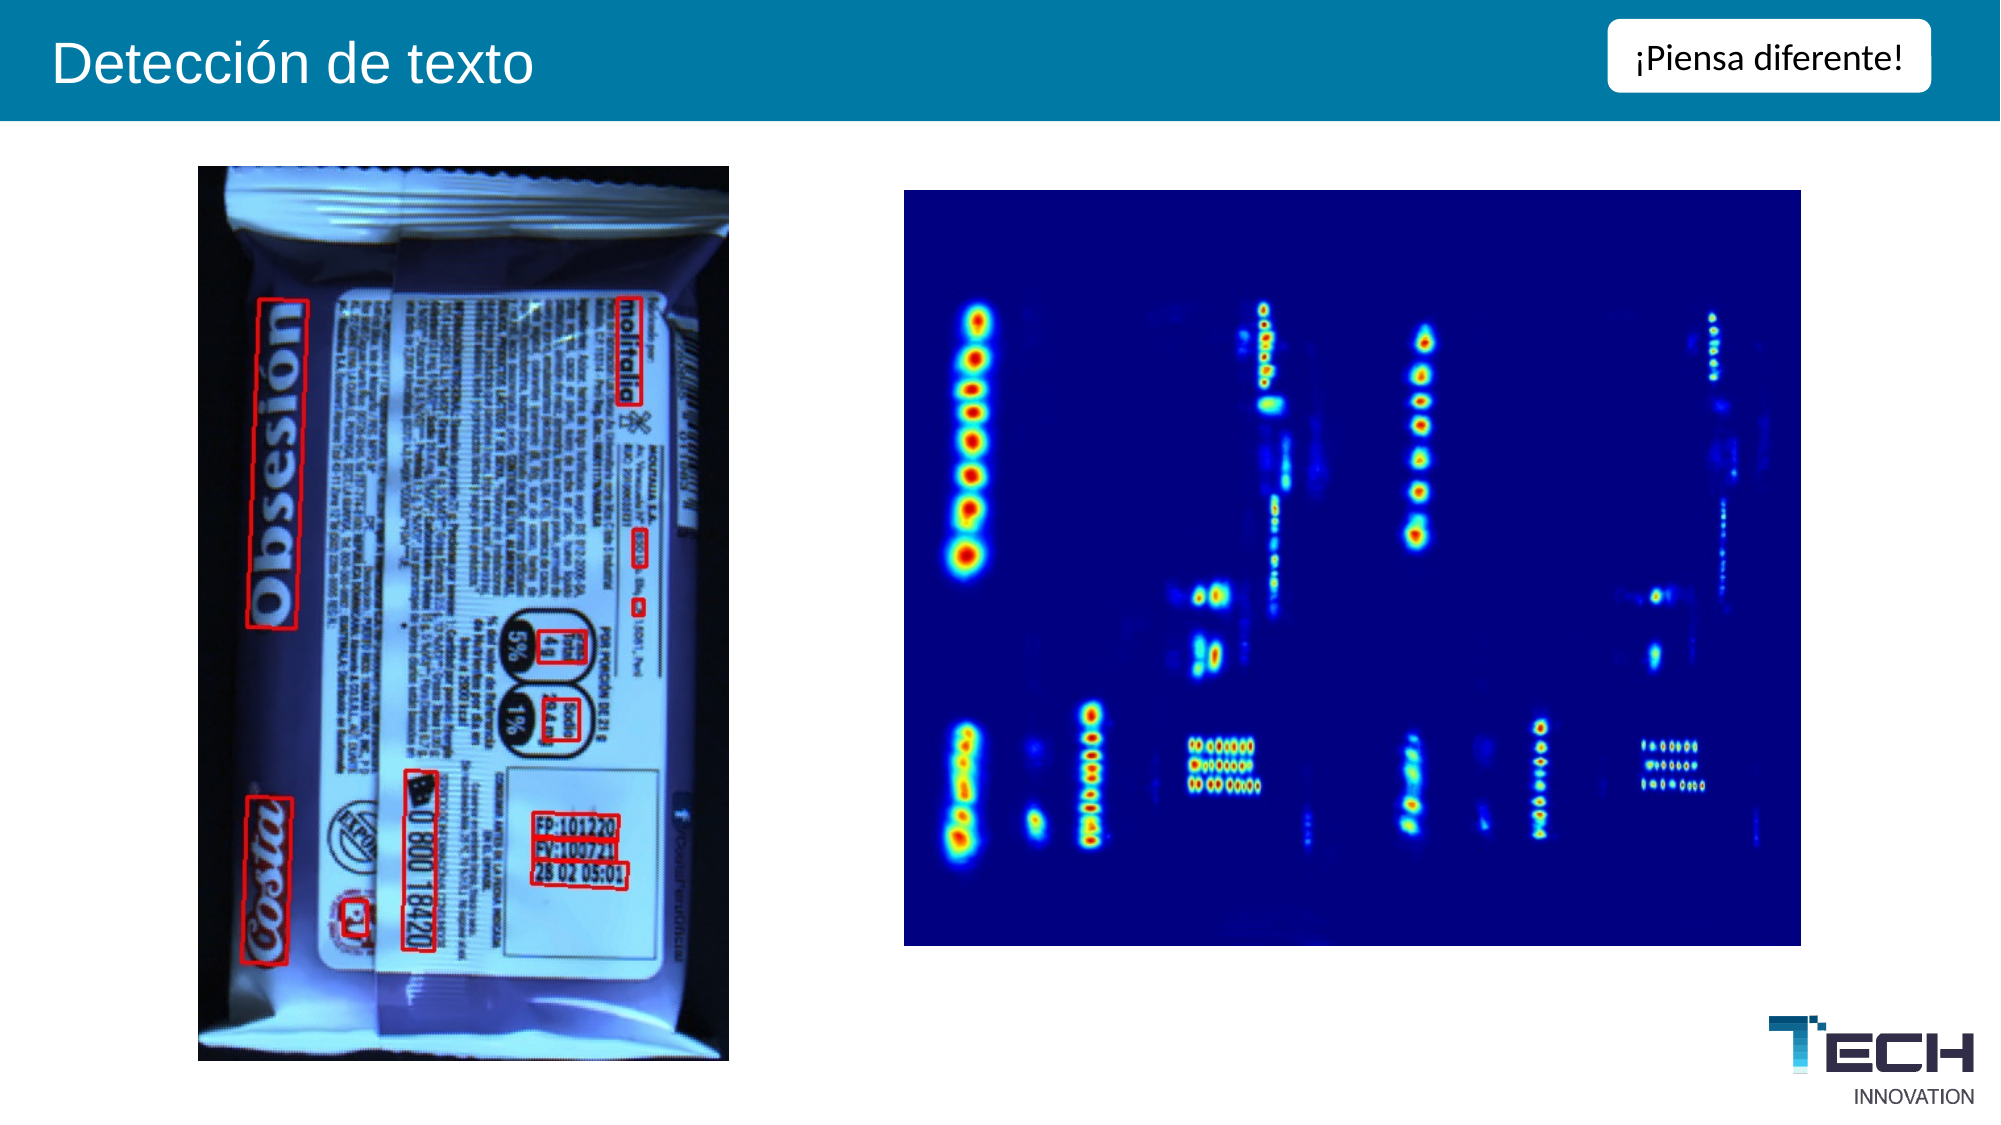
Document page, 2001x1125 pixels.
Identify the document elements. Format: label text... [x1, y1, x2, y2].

text_box [0, 0, 2000, 122]
text_box ¡Piensa diferente! [1607, 18, 1932, 93]
picture [198, 165, 729, 1061]
picture [1766, 1014, 1976, 1107]
text_box Detección de texto [36, 17, 729, 103]
picture [904, 190, 1802, 946]
